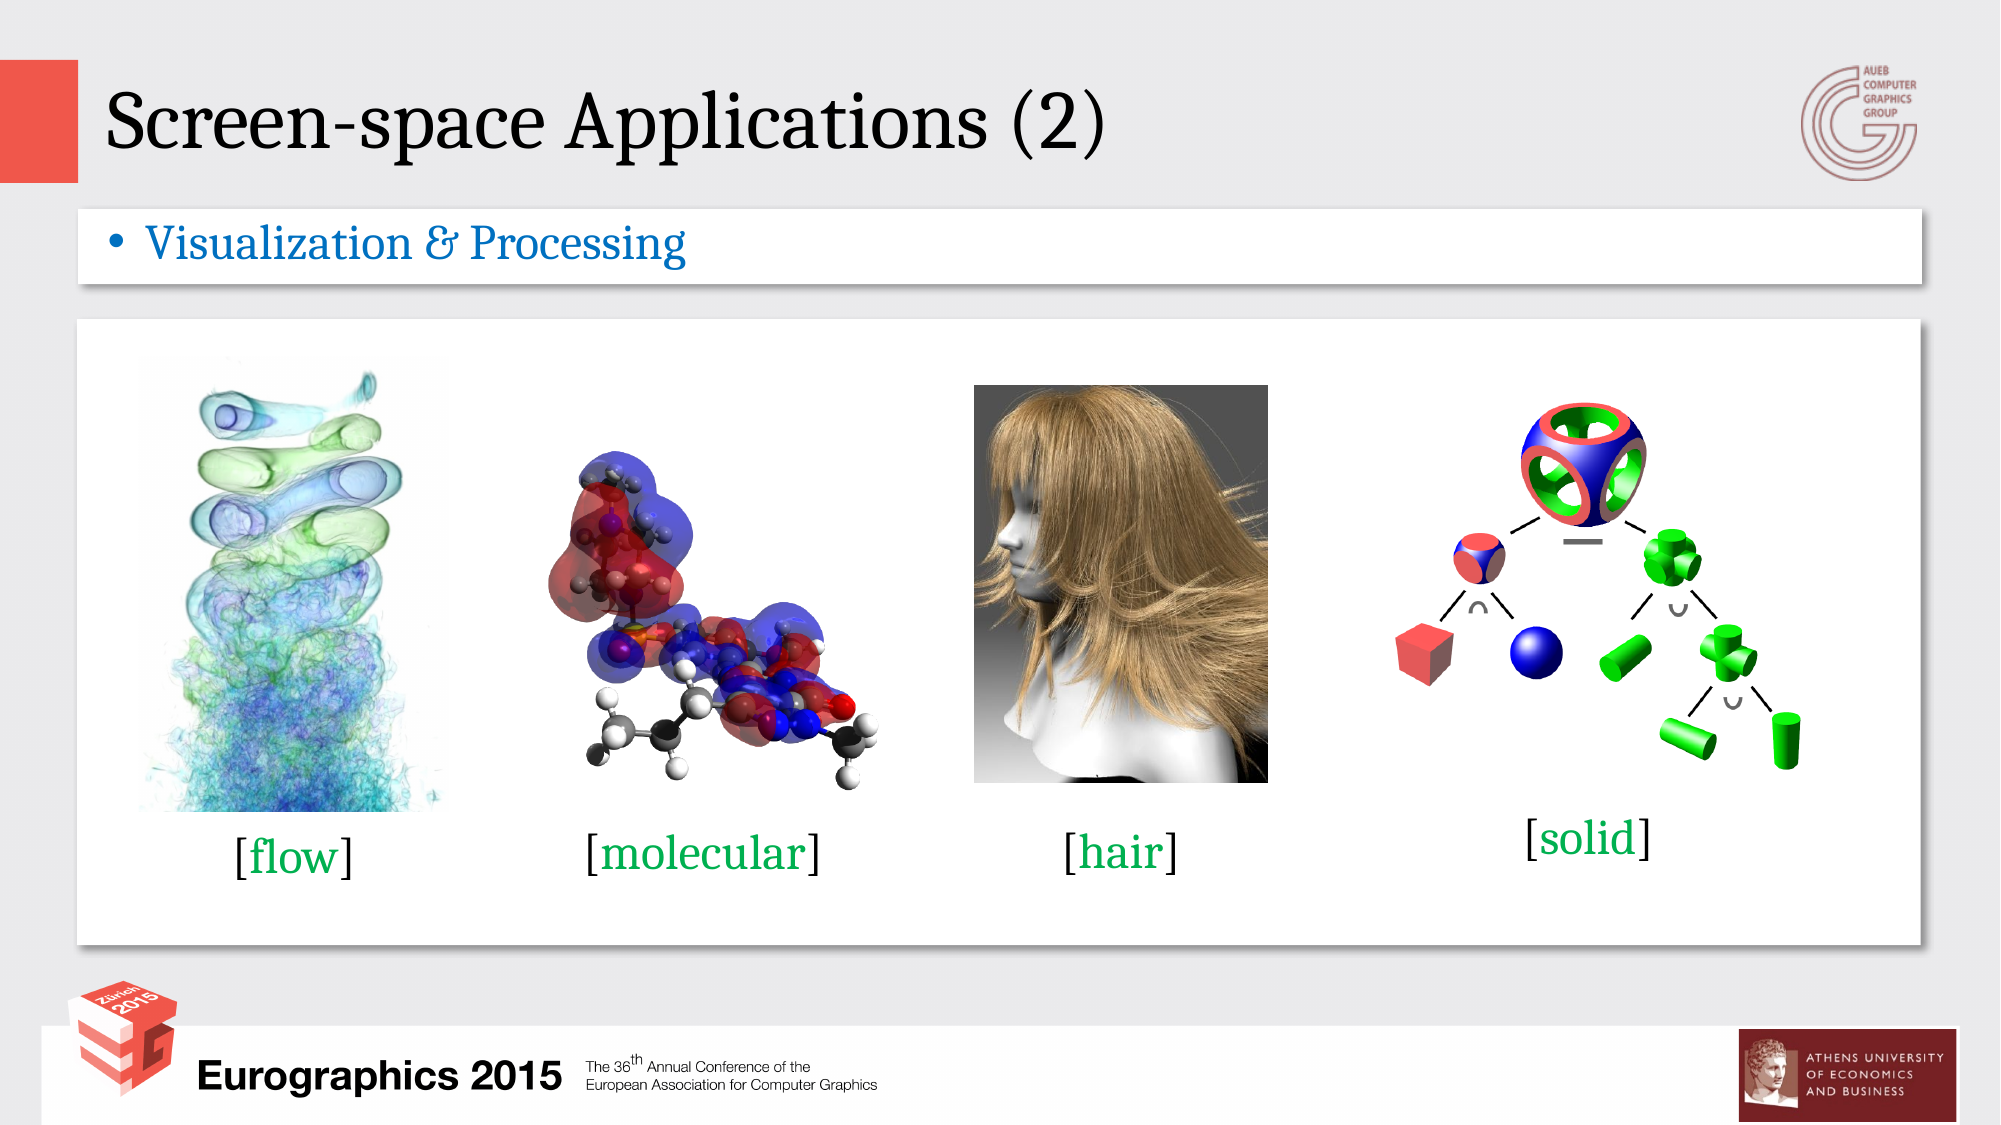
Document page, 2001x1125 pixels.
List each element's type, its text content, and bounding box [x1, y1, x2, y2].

picture [0, 0, 2001, 1125]
list Visualization & Processing [78, 208, 1922, 285]
text_box [76, 319, 1921, 946]
text_box [hair] [1046, 811, 1196, 886]
title Screen-space Applications (2) [78, 59, 1922, 183]
text_box [solid] [1421, 797, 1670, 872]
text_box [flow] [216, 816, 371, 891]
text_box [molecular] [568, 812, 839, 887]
